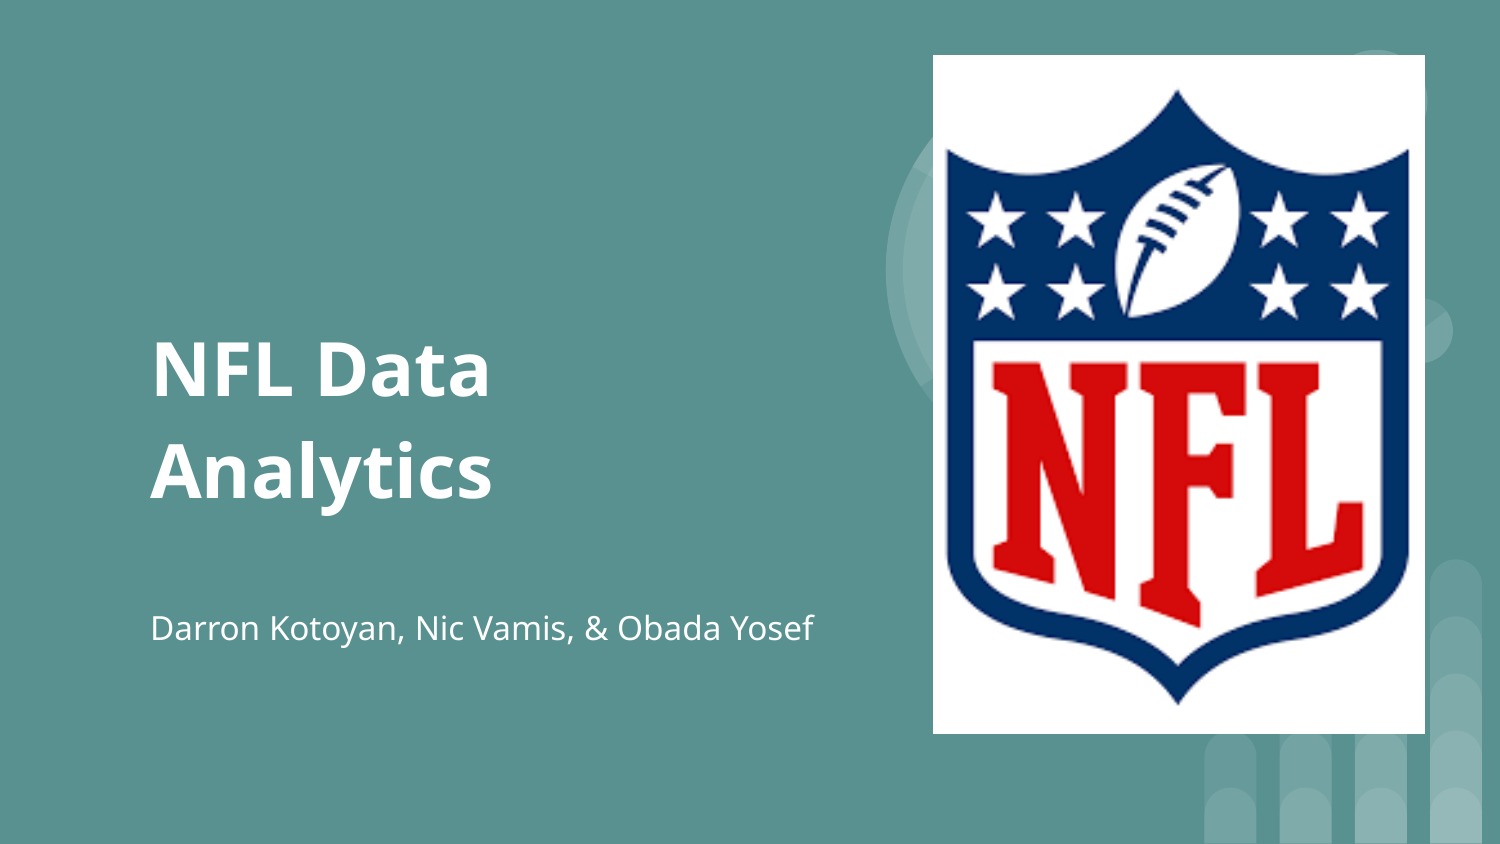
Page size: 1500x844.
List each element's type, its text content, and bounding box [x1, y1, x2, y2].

subtitle Darron Kotoyan, Nic Vamis, & Obada Yosef [135, 589, 834, 704]
title NFL Data Analytics [135, 264, 834, 572]
picture [933, 55, 1426, 734]
